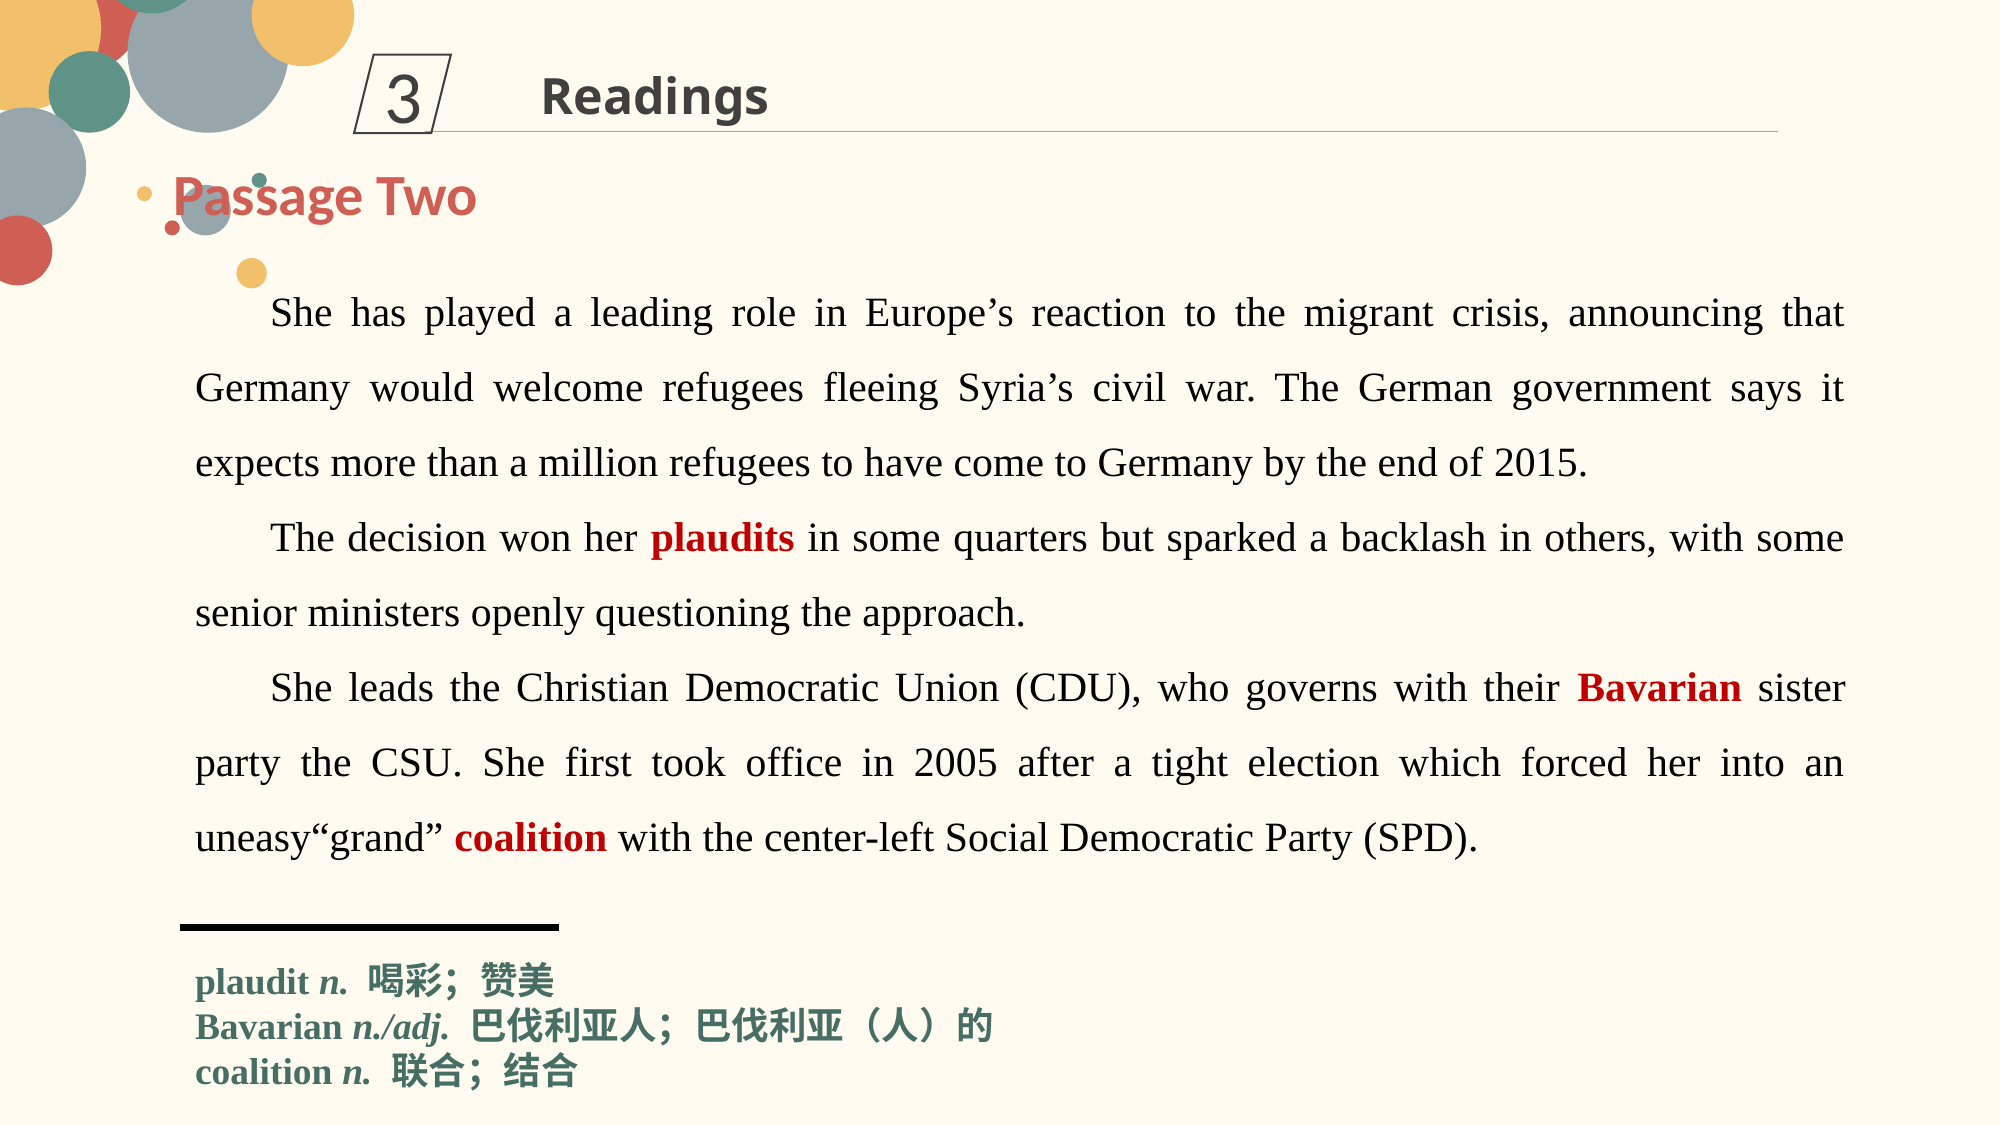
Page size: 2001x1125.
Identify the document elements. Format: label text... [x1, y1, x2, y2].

text_box Readings [525, 57, 1296, 131]
text_box plaudit n. 喝彩；赞美 Bavarian n./adj. 巴伐利亚人；巴伐利亚（人）的 coalition n. 联合；结合 [180, 949, 1326, 1099]
text_box 3 [355, 53, 453, 135]
text_box She has played a leading role in Europe’s reaction to the migrant crisis, announcing that Germany would welcome refugees fleeing Syria’s civil war. The German government says it expects more than a million refugees to have come to Germany by the end of 2015. The decision won her plaudits in some quarters but sparked a backlash in others, with some senior ministers openly questioning the approach. She leads the Christian Democratic Union (CDU), who governs with their Bavarian sister party the CSU. She first took office in 2005 after a tight election which forced her into an uneasy“grand” coalition with the center-left Social Democratic Party (SPD). [180, 252, 1861, 867]
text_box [0, 0, 355, 289]
text_box Passage Two [355, 149, 494, 235]
